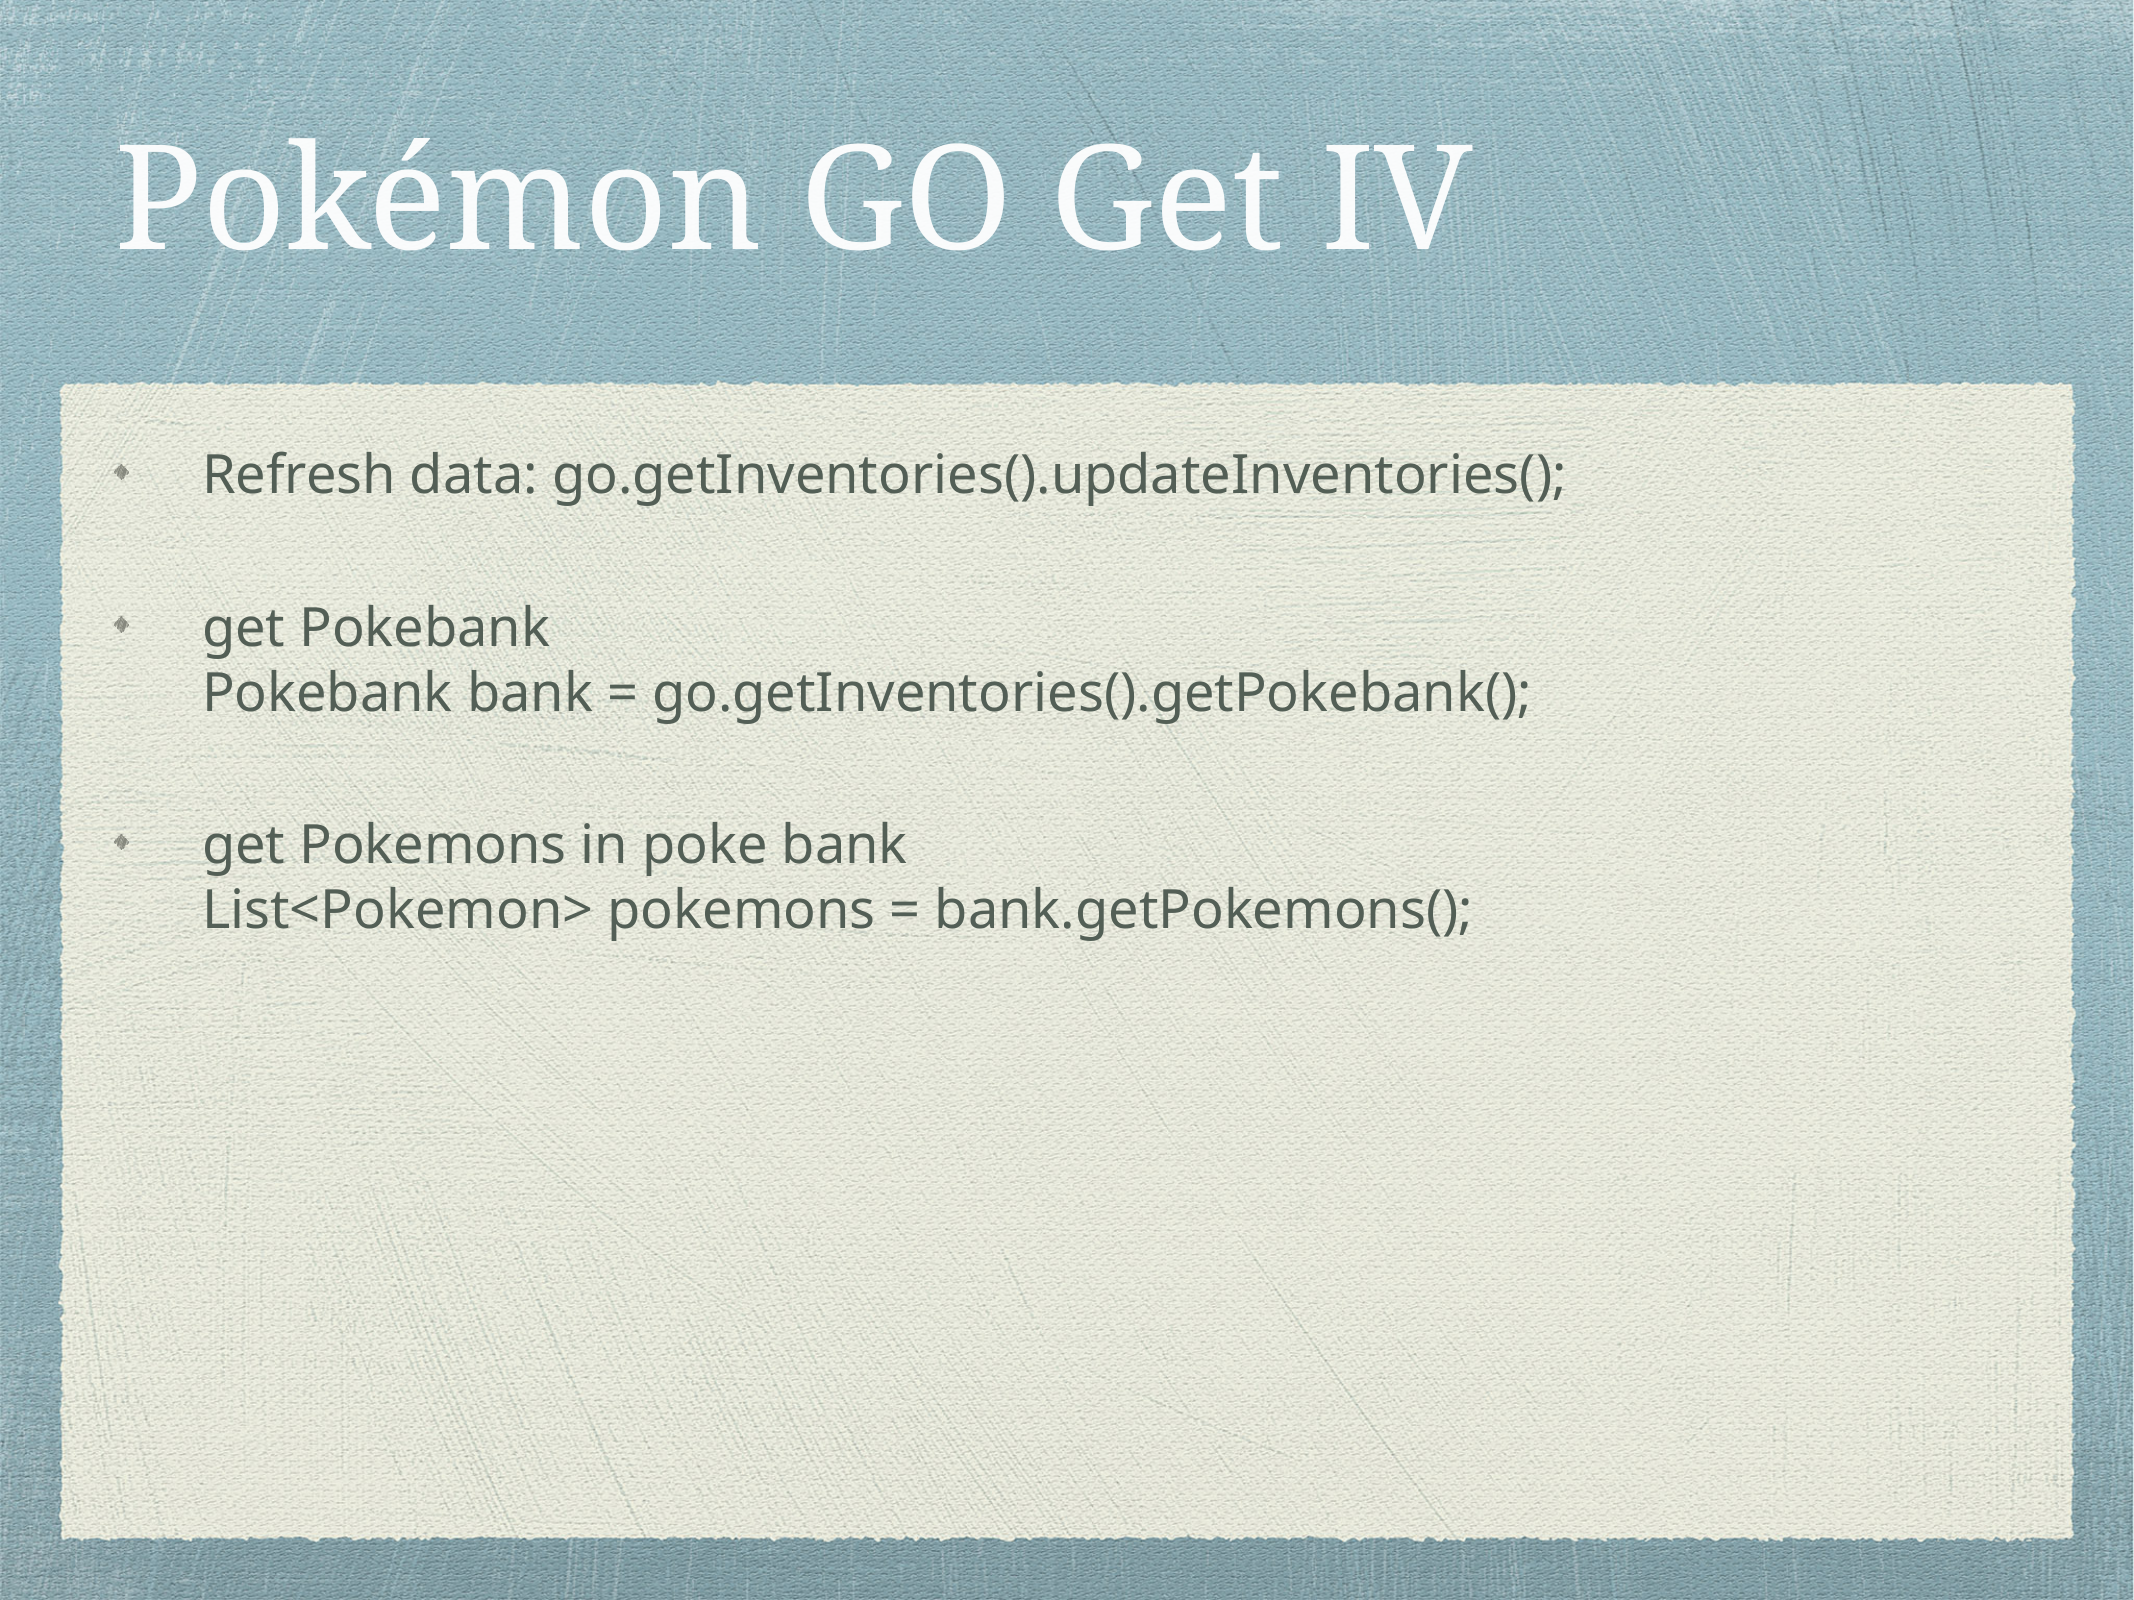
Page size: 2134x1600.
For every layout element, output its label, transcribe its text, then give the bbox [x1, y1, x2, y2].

picture [0, 0, 2134, 1600]
title Pokémon GO Get IV [105, 24, 2028, 359]
list Refresh data: go.getInventories().updateInventories(); get Pokebank Pokebank bank = go.getInventories().getPokebank(); get Pokemons in poke bank List<Pokemon> pokemons = bank.getPokemons(); [105, 430, 2028, 1495]
